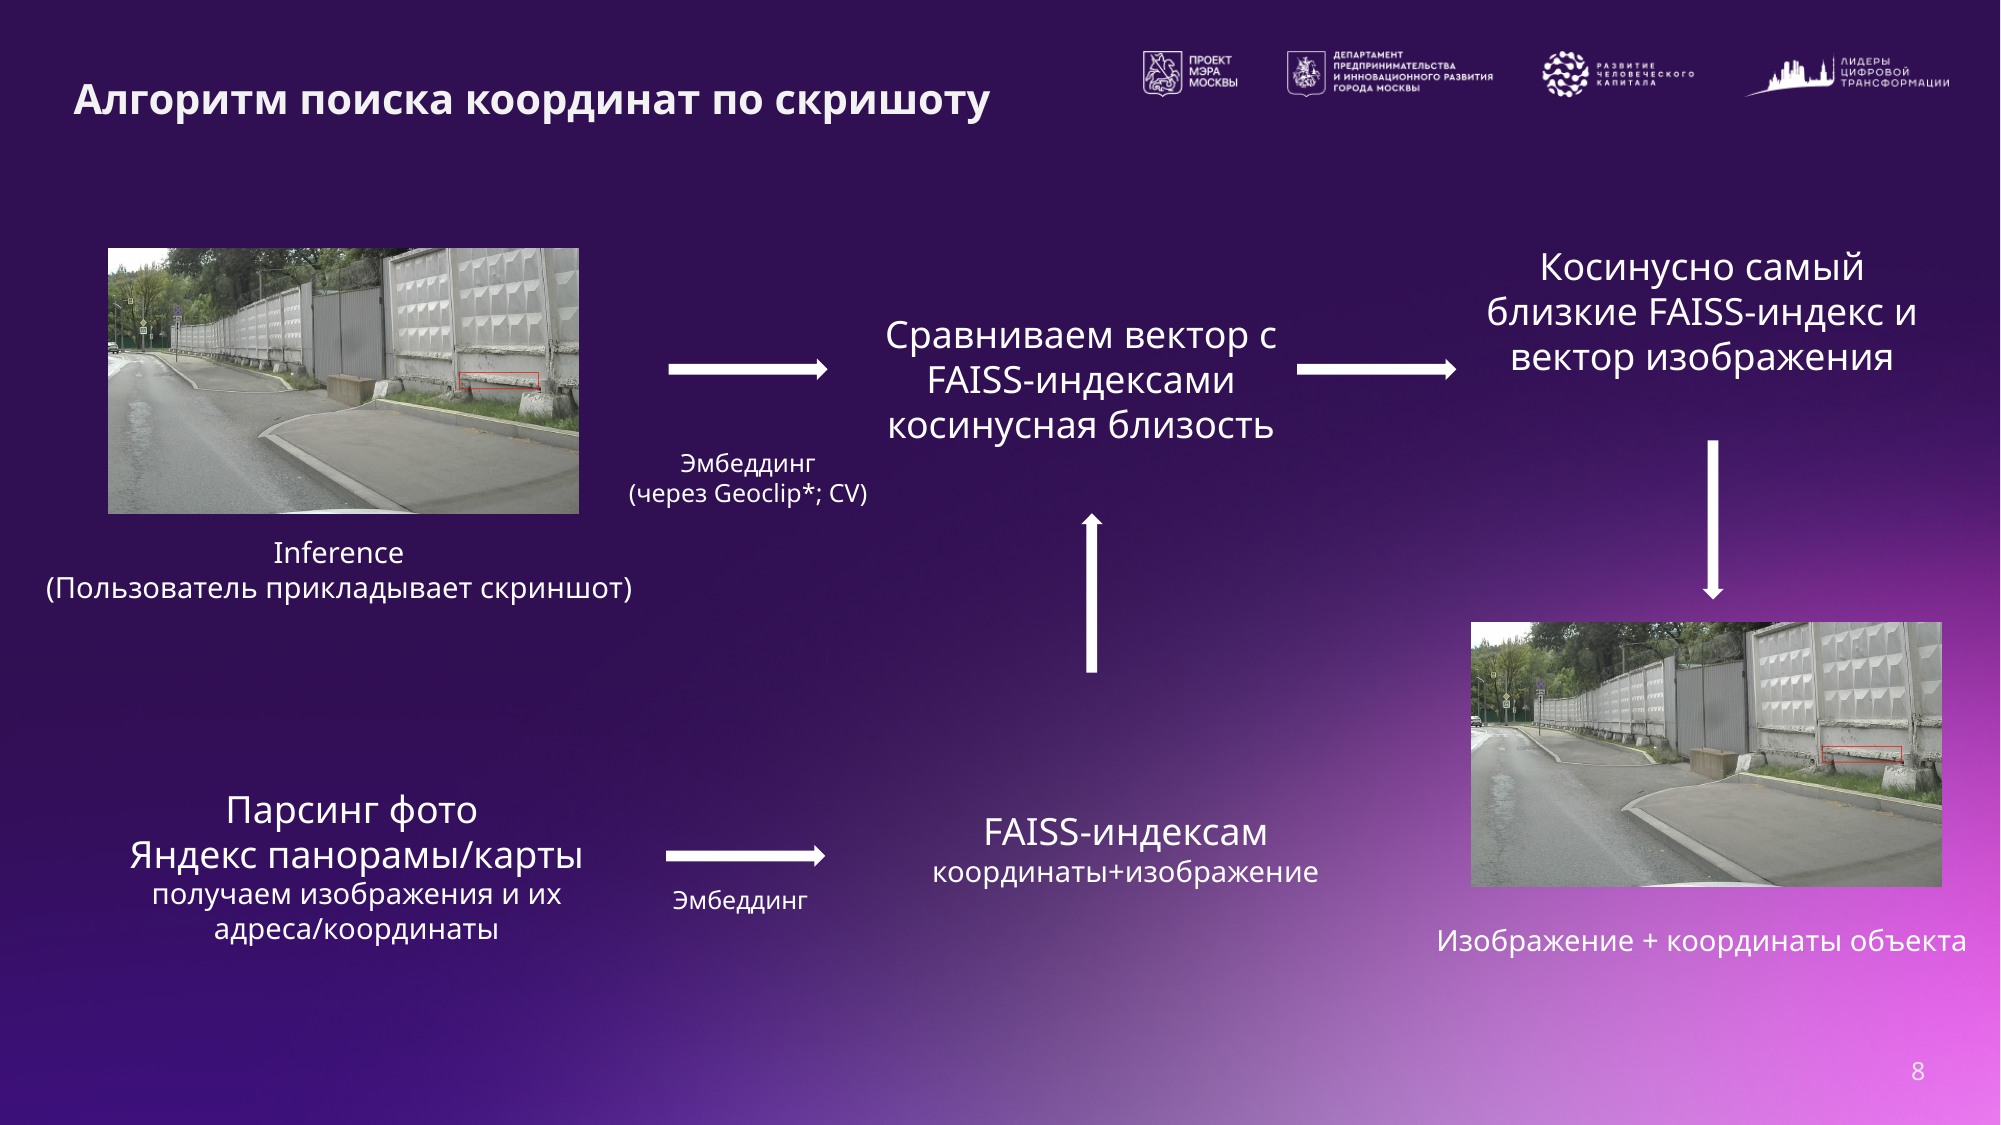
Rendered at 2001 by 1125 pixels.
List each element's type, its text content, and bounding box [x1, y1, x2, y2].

text_box [1699, 439, 1727, 601]
text_box FAISS-индексам координаты+изображение [827, 800, 1425, 896]
slide_number 8 [1872, 1042, 1964, 1103]
picture [0, 0, 2001, 1125]
text_box [665, 842, 827, 870]
text_box Косинусно самый близкие FAISS-индекс и вектор изображения [1467, 235, 1938, 431]
text_box Эмбеддинг [573, 877, 908, 953]
text_box Парсинг фото Яндекс панорамы/карты получаем изображения и их адреса/координаты [58, 778, 655, 953]
title Алгоритм поиска координат по скришоту [58, 69, 1677, 131]
text_box Изображение + координаты объекта [1421, 915, 1983, 966]
text_box [1296, 356, 1458, 383]
text_box Сравниваем вектор с FAISS-индексами косинусная близость [846, 303, 1317, 499]
text_box Inference (Пользователь прикладывает скриншот) [31, 526, 647, 612]
text_box [667, 356, 830, 383]
text_box Эмбеддинг (через Geoclip*; CV) [581, 440, 916, 515]
text_box [1078, 511, 1106, 674]
